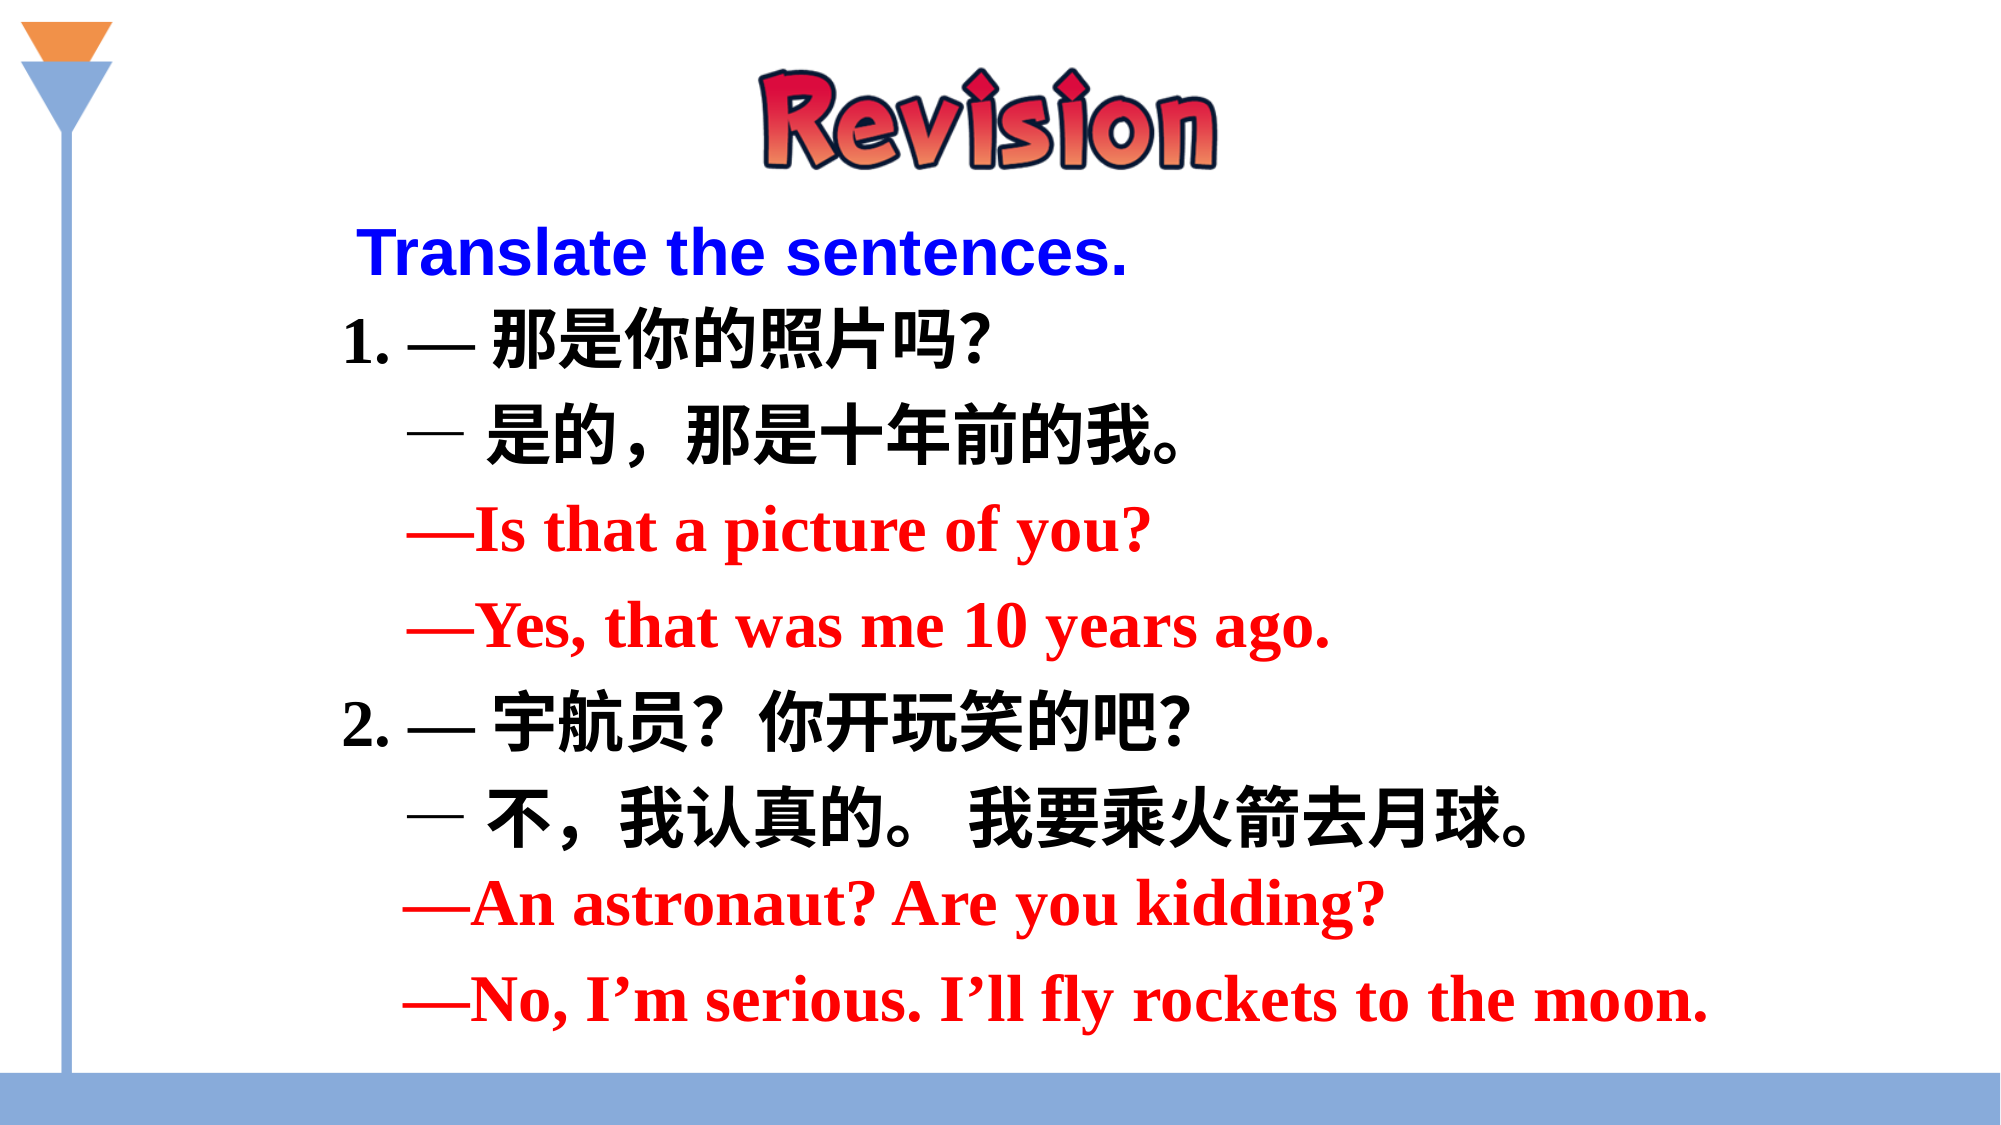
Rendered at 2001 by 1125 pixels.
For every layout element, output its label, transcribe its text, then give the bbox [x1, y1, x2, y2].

picture [0, 0, 2001, 1125]
text_box 1. —那是你的照片吗？ —是的，那是十年前的我。 2. —宇航员？你开玩笑的吧？ —不，我认真的。 我要乘火箭去月球。 [326, 273, 1736, 864]
text_box —An astronaut? Are you kidding? —No, I’m serious. I’ll fly rockets to the moon. [388, 835, 1747, 1042]
text_box Translate the sentences. [341, 185, 1304, 273]
text_box —Is that a picture of you? —Yes, that was me 10 years ago. [393, 461, 1494, 669]
